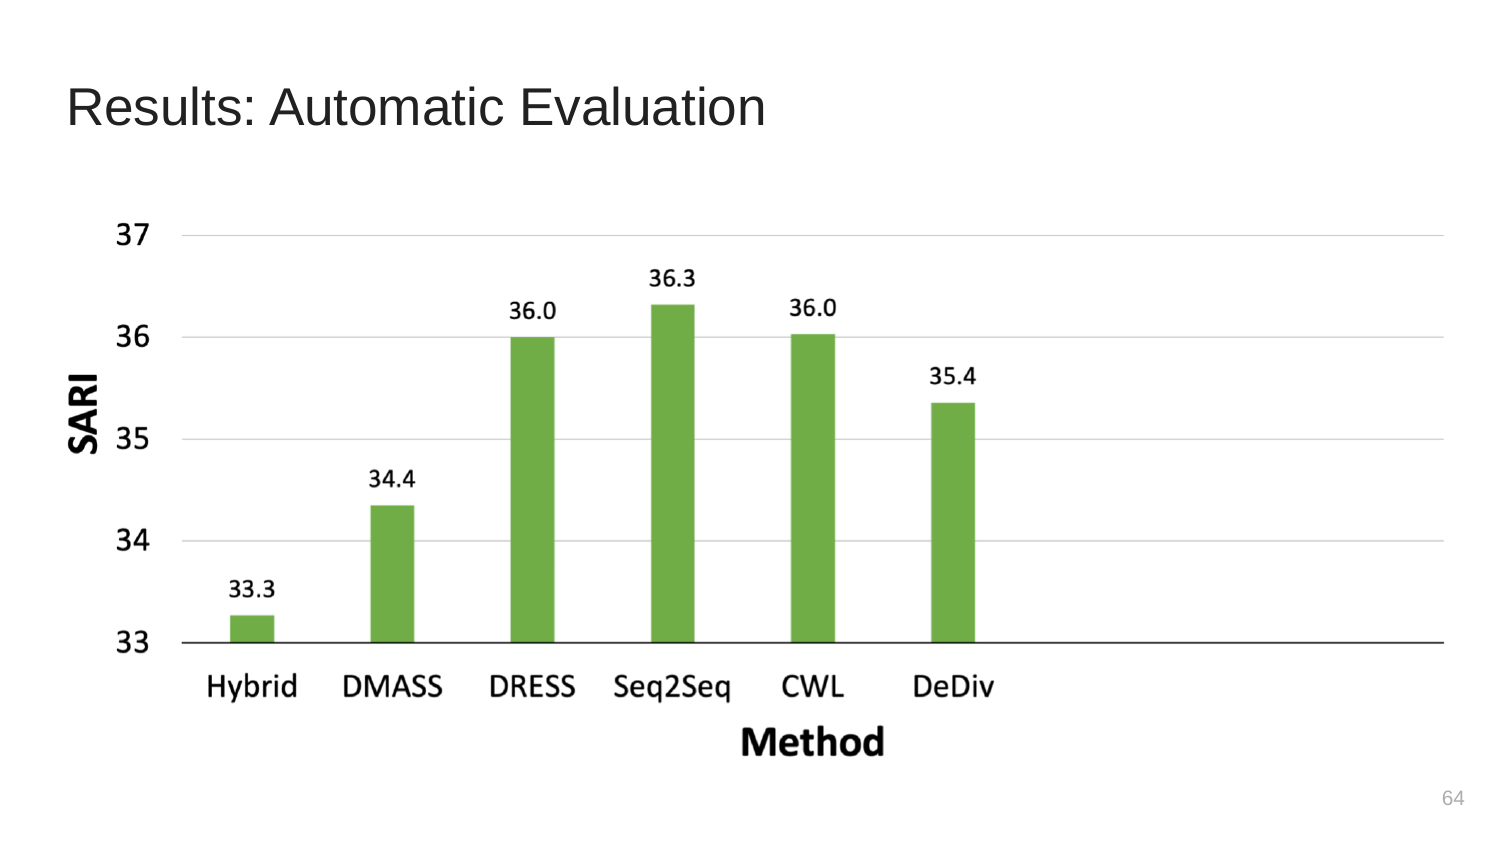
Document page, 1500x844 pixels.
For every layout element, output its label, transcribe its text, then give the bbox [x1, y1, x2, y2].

title Results: Automatic Evaluation [51, 57, 1449, 149]
picture [24, 150, 1476, 800]
slide_number ‹#› [1389, 764, 1480, 830]
